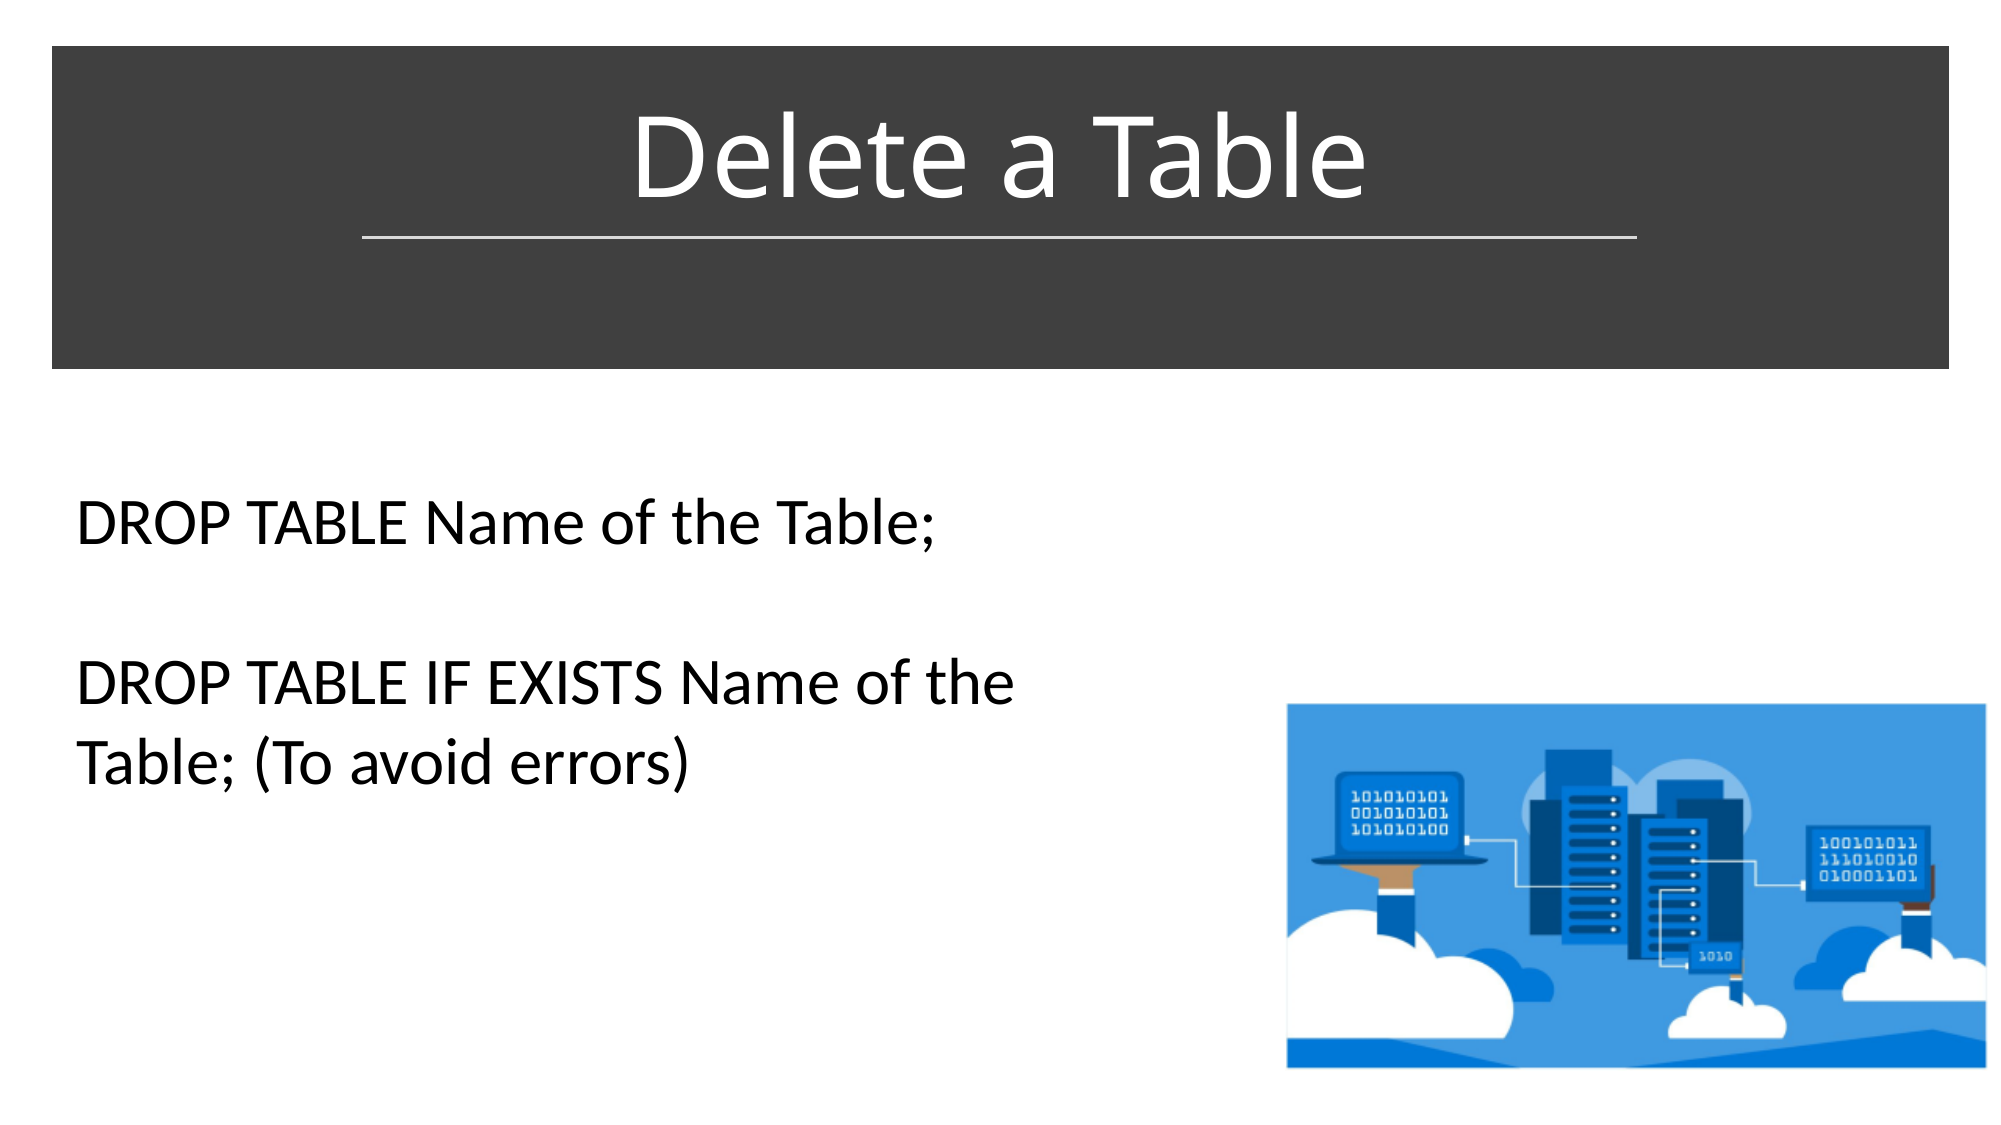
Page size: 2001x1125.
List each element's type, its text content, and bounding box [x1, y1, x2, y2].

text_box DROP TABLE Name of the Table; DROP TABLE IF EXISTS Name of the Table; (To avoid errors) [62, 470, 1148, 806]
title Delete a Table [86, 76, 1914, 230]
picture [1285, 703, 1989, 1071]
text_box [61, 55, 1939, 360]
